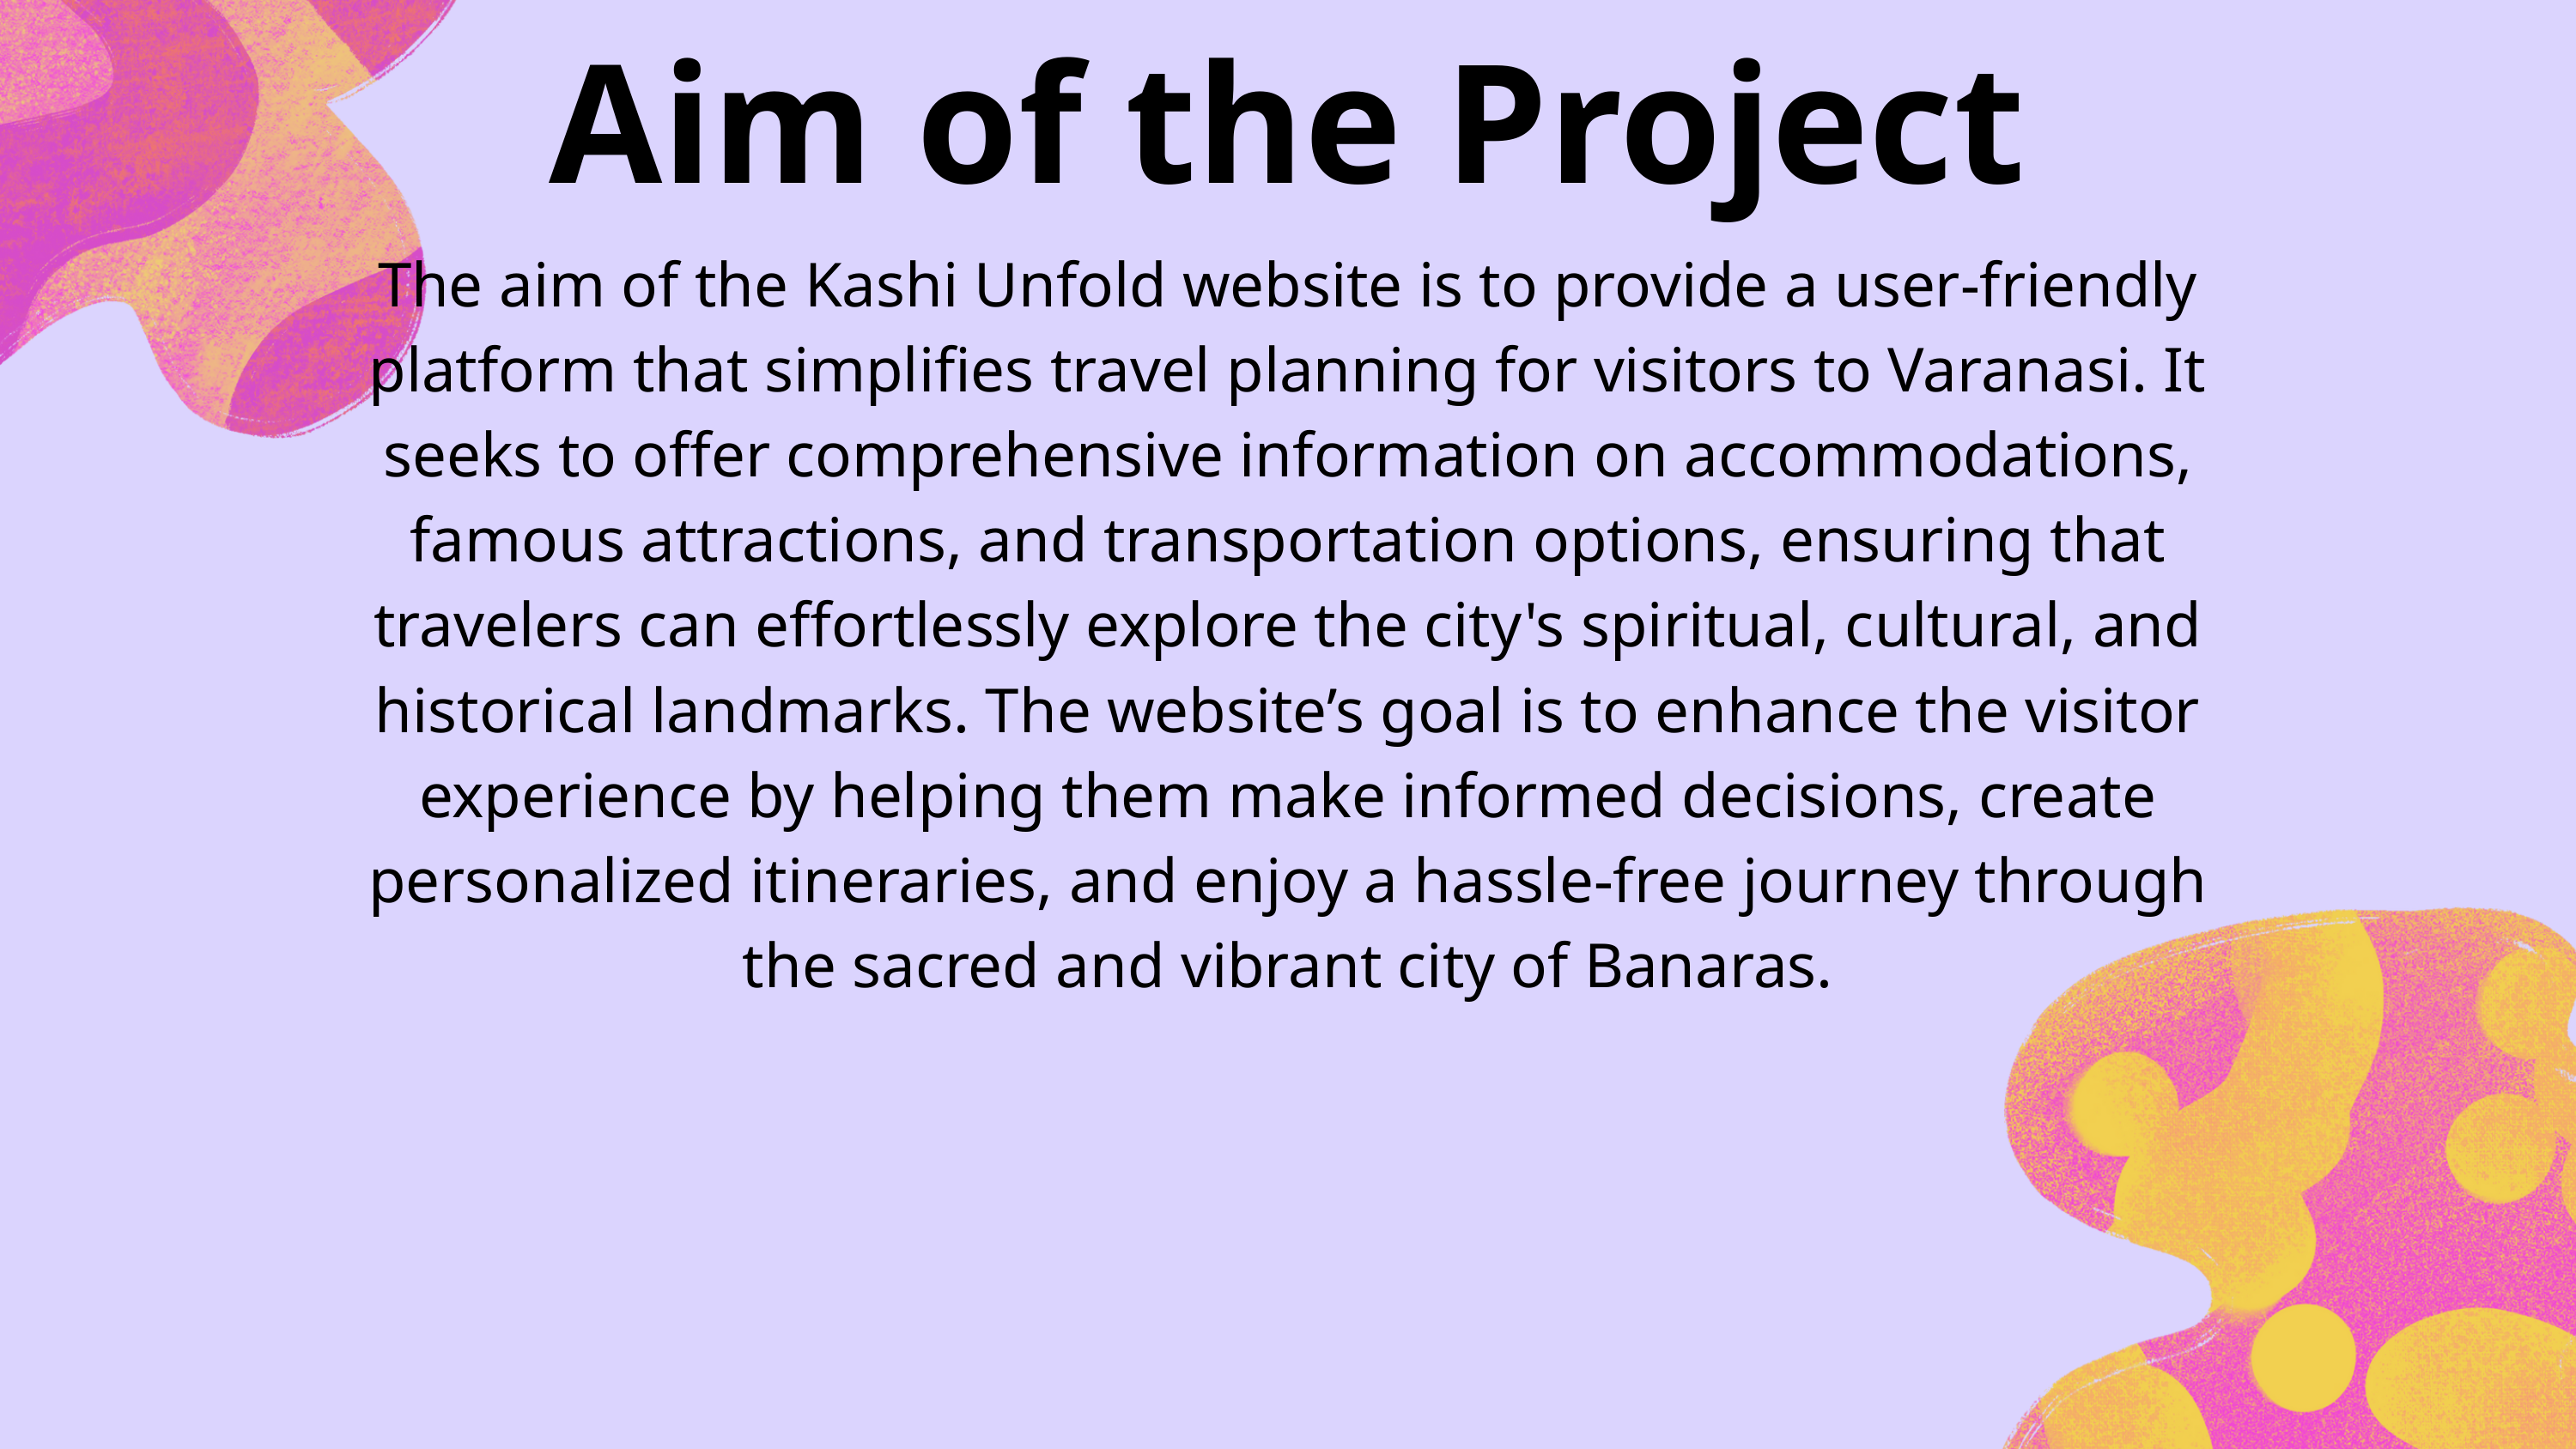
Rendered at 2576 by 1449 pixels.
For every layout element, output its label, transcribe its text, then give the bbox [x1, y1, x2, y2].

text_box The aim of the Kashi Unfold website is to provide a user-friendly platform that simplifies travel planning for visitors to Varanasi. It seeks to offer comprehensive information on accommodations, famous attractions, and transportation options, ensuring that travelers can effortlessly explore the city's spiritual, cultural, and historical landmarks. The website’s goal is to enhance the visitor experience by helping them make informed decisions, create personalized itineraries, and enjoy a hassle-free journey through the sacred and vibrant city of Banaras. [320, 233, 2257, 1000]
text_box [1985, 906, 2576, 1449]
text_box Aim of the Project [544, 0, 2031, 217]
text_box [0, 0, 470, 440]
